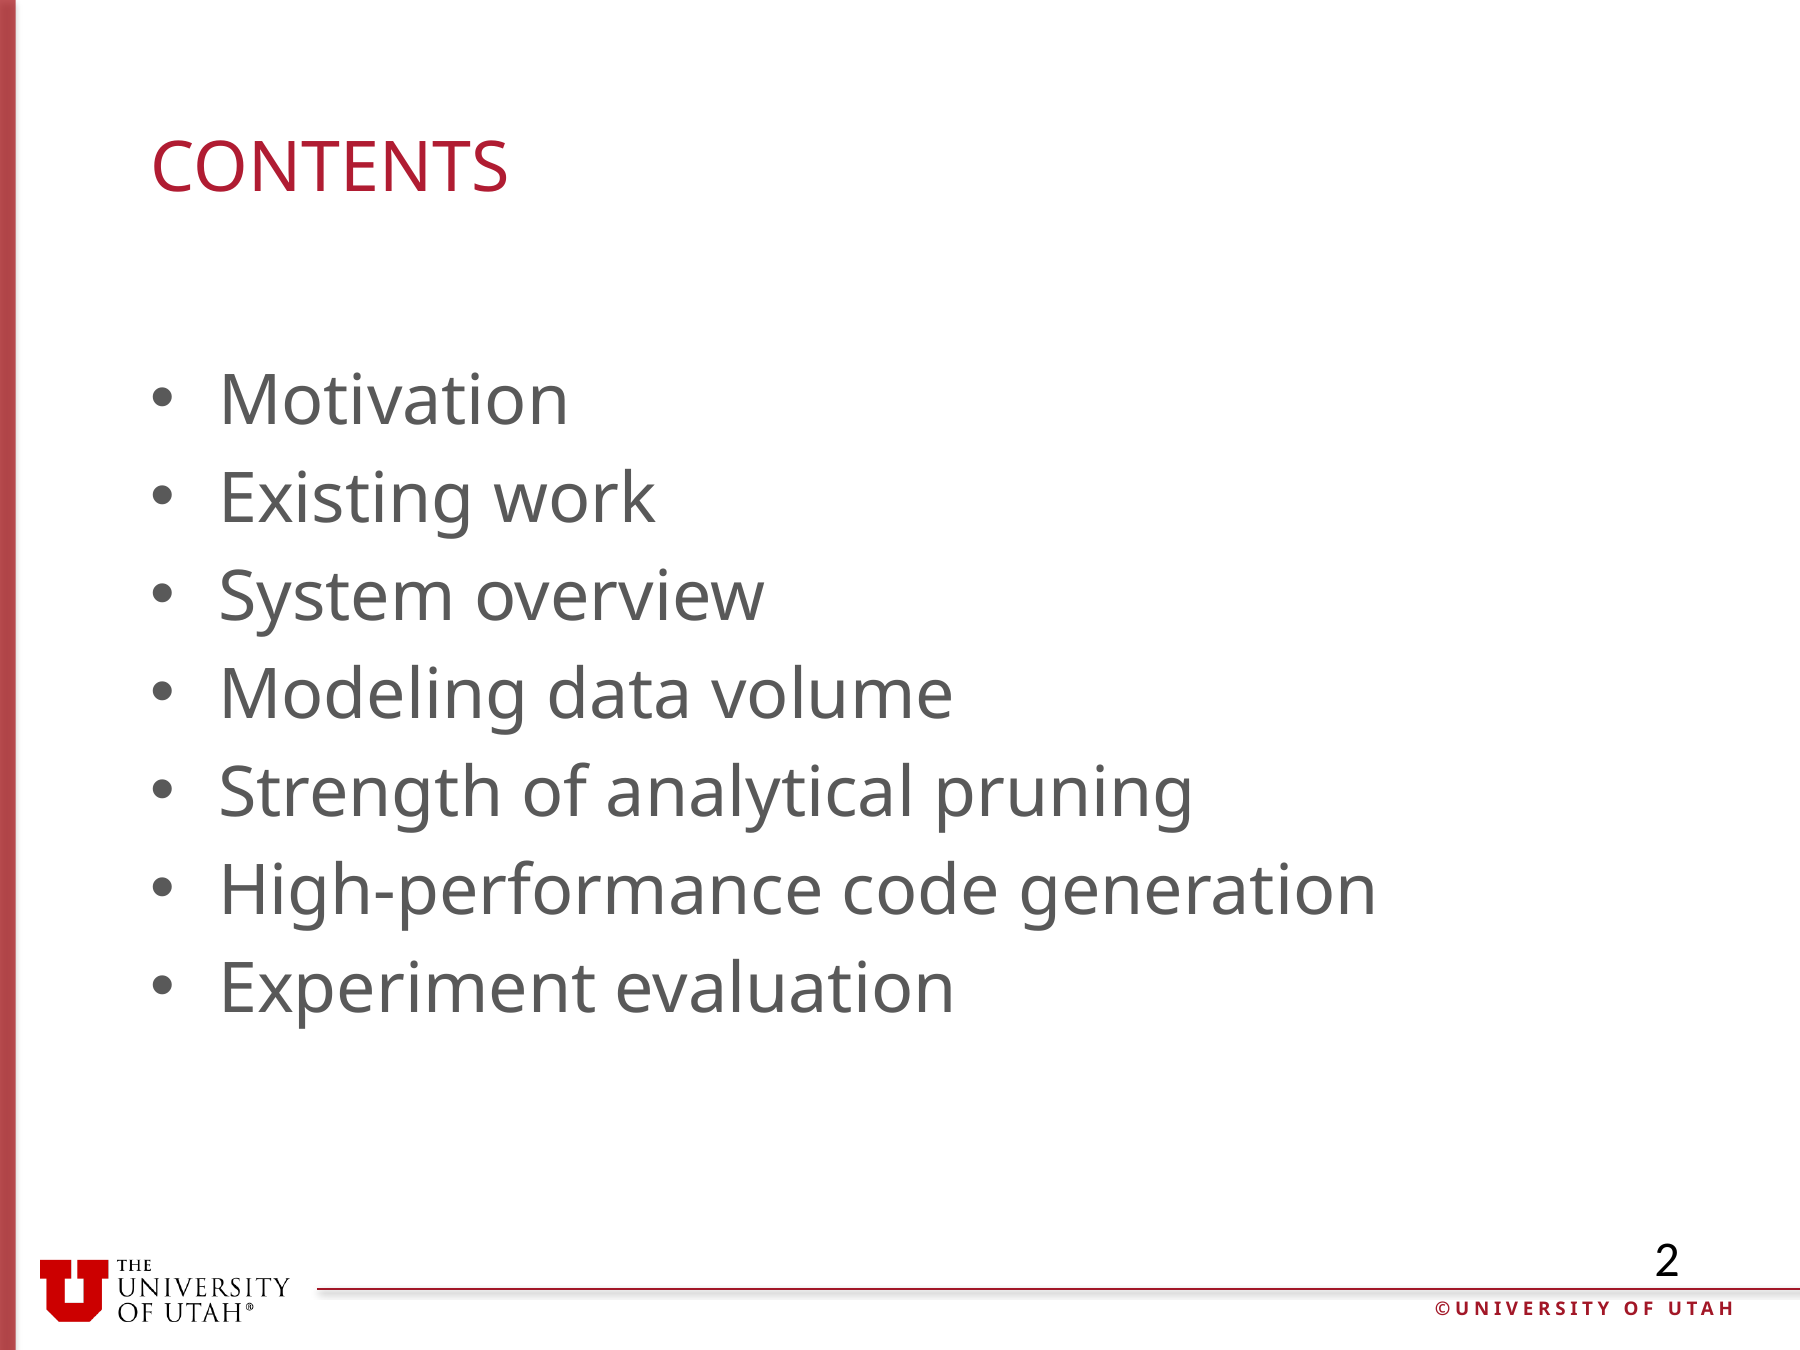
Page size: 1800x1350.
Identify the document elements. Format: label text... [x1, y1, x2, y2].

title Contents [135, 113, 1710, 223]
list Motivation Existing work System overview Modeling data volume Strength of analytical pruning High-performance code generation Experiment evaluation [135, 346, 1710, 1225]
picture [40, 1166, 290, 1350]
